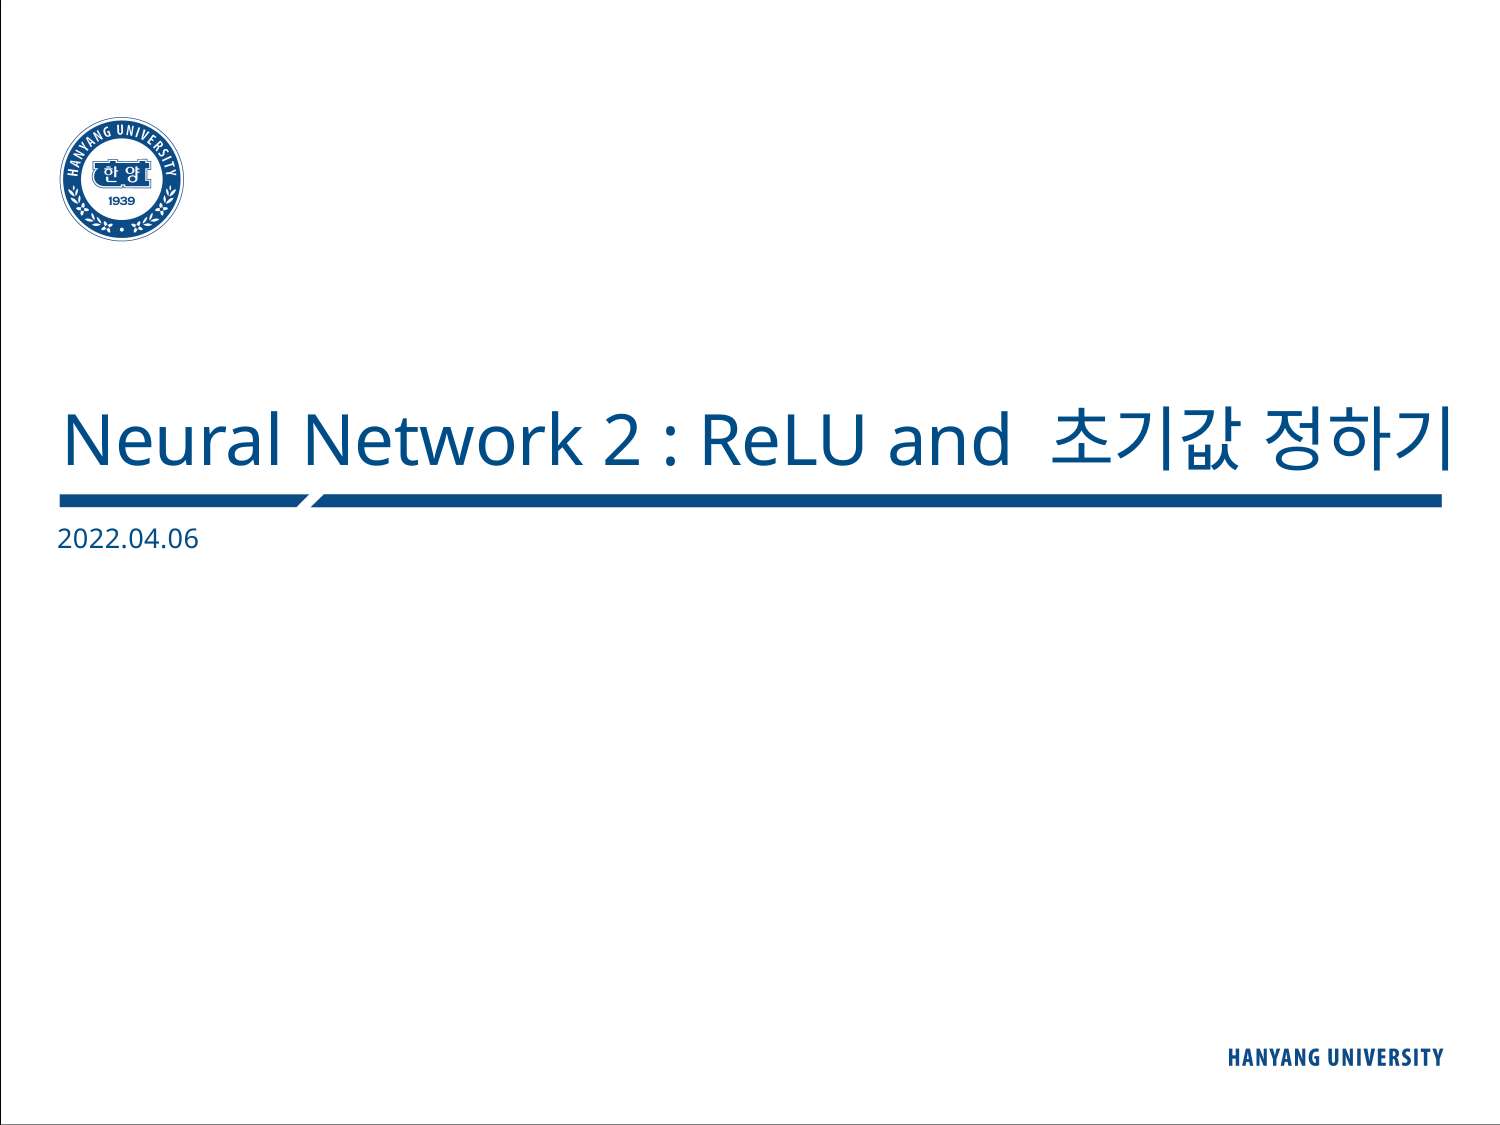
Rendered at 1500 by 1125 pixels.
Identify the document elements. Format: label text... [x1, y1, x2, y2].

picture [0, 0, 1500, 1125]
text_box 2022.04.06 [42, 514, 244, 562]
text_box Neural Network 2 : ReLU and 초기값 정하기 [42, 397, 1500, 487]
